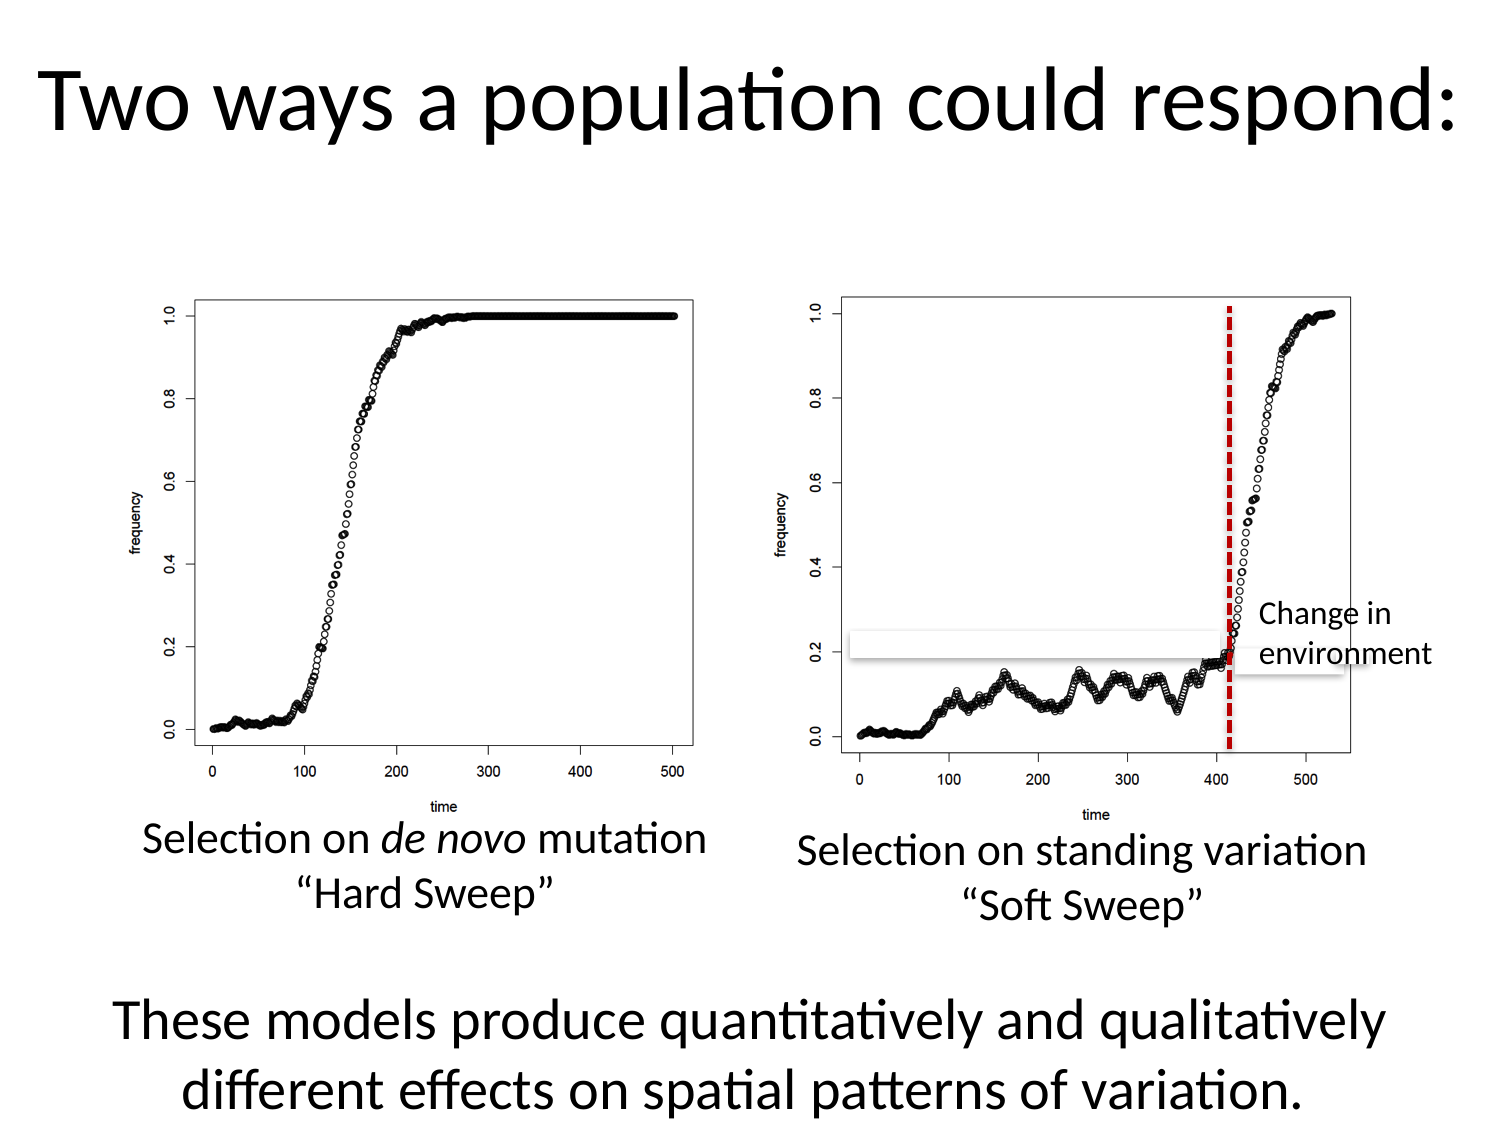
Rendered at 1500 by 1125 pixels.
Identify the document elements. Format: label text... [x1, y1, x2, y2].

text_box These models produce quantitatively and qualitatively different effects on spatial patterns of variation. [0, 973, 1500, 1125]
text_box Change in environment [1391, 584, 1500, 679]
picture [111, 276, 1386, 829]
text_box Selection on standing variation “Soft Sweep” [759, 812, 1405, 937]
text_box Selection on de novo mutation “Hard Sweep” [125, 836, 725, 926]
title Two ways a population could respond: [0, 0, 1500, 188]
